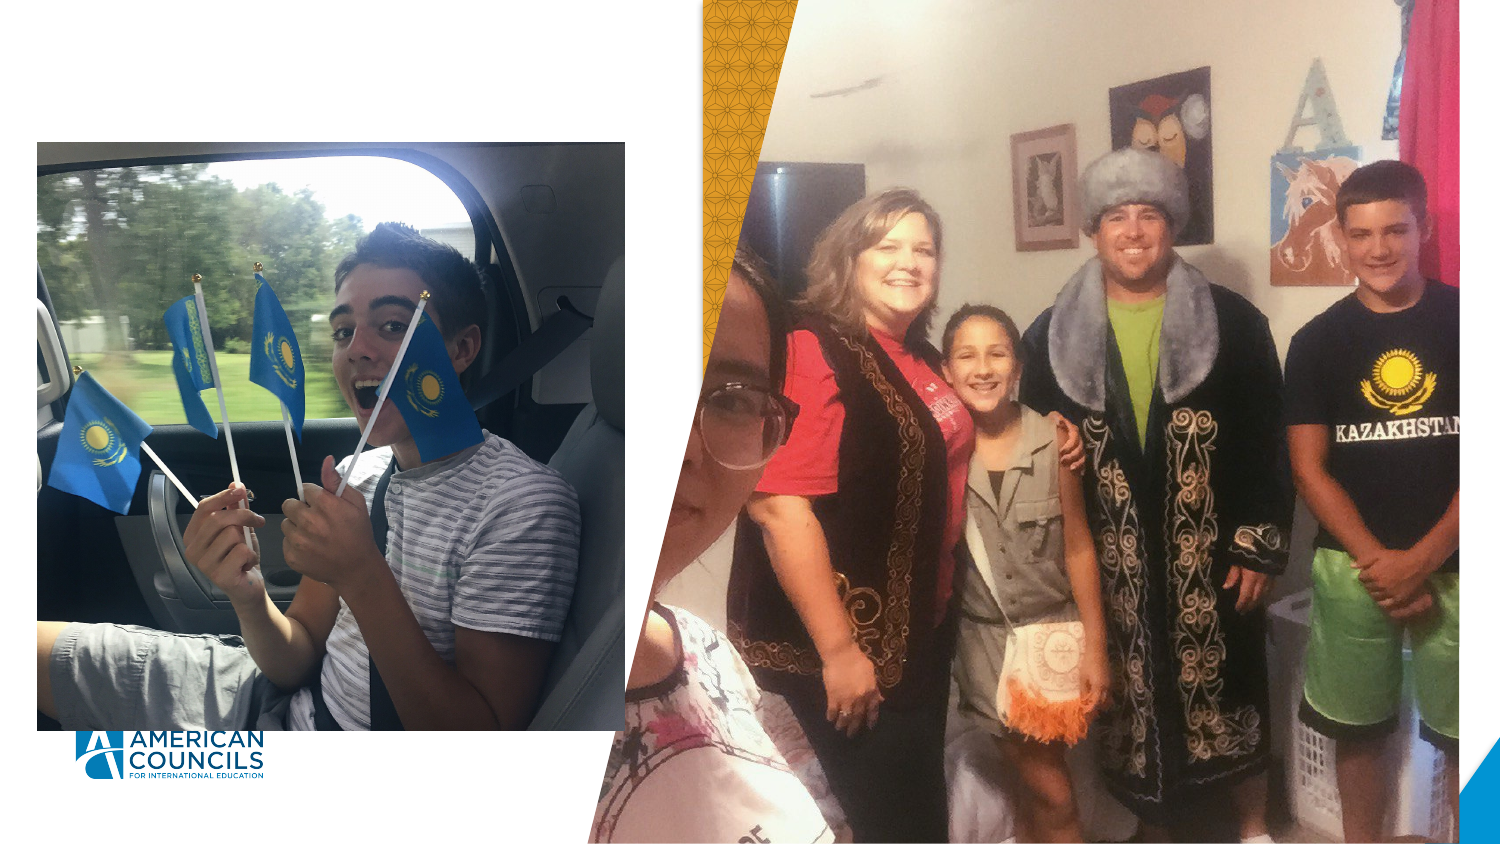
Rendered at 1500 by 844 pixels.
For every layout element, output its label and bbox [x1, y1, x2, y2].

list [37, 142, 626, 731]
picture [124, 731, 263, 779]
picture [75, 731, 120, 779]
picture [587, 0, 1460, 844]
